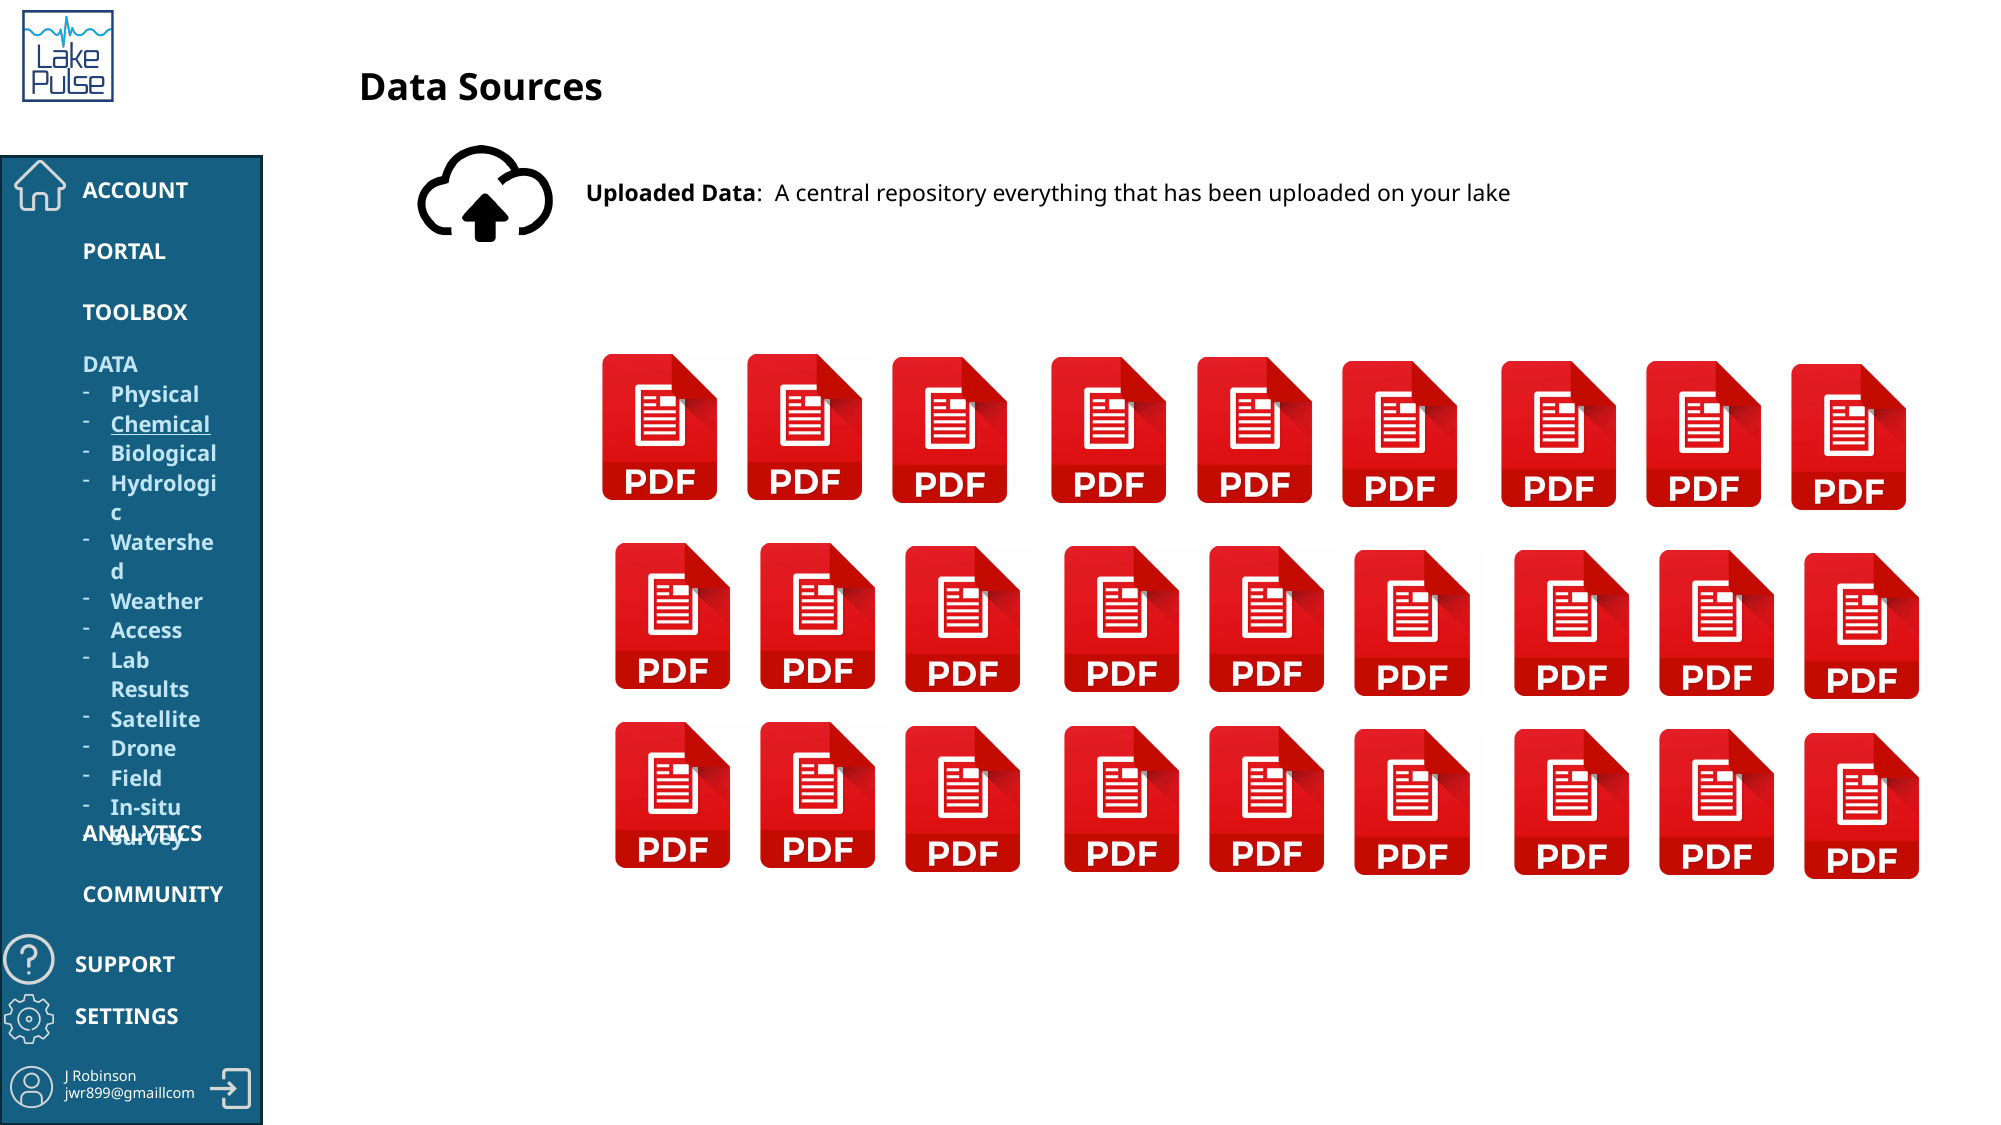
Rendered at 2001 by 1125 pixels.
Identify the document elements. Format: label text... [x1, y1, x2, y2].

table_cell ANALYTICS [68, 803, 243, 864]
picture [14, 159, 66, 212]
table_cell TOOLBOX [68, 281, 243, 342]
picture [586, 353, 1024, 504]
table_cell DATA Physical Chemical Biological Hydrologic Watershed Weather Access Lab Results Satellite Drone Field In-situ Survey [68, 342, 243, 803]
picture [1498, 729, 1936, 879]
picture [1049, 725, 1486, 876]
picture [209, 1067, 252, 1110]
picture [1049, 546, 1486, 696]
picture [4, 994, 54, 1044]
picture [599, 542, 1037, 693]
picture [8, 1062, 55, 1110]
text_box Uploaded Data: A central repository everything that has been uploaded on your lake [571, 170, 1600, 241]
text_box J Robinson jwr899@gmaillcom [49, 1059, 210, 1109]
table_cell PORTAL [68, 221, 243, 281]
picture [1485, 360, 1923, 511]
table_header SUPPORT [60, 941, 254, 986]
picture [1498, 549, 1936, 700]
picture [22, 10, 114, 103]
text_box Data Sources [344, 56, 1045, 116]
text_box [0, 155, 263, 1125]
table_header ACCOUNT [68, 160, 243, 221]
table_cell COMMUNITY [68, 864, 243, 925]
picture [1036, 357, 1473, 507]
picture [2, 933, 58, 989]
picture [599, 722, 1037, 872]
table_cell SETTINGS [60, 986, 254, 1047]
picture [417, 145, 554, 243]
